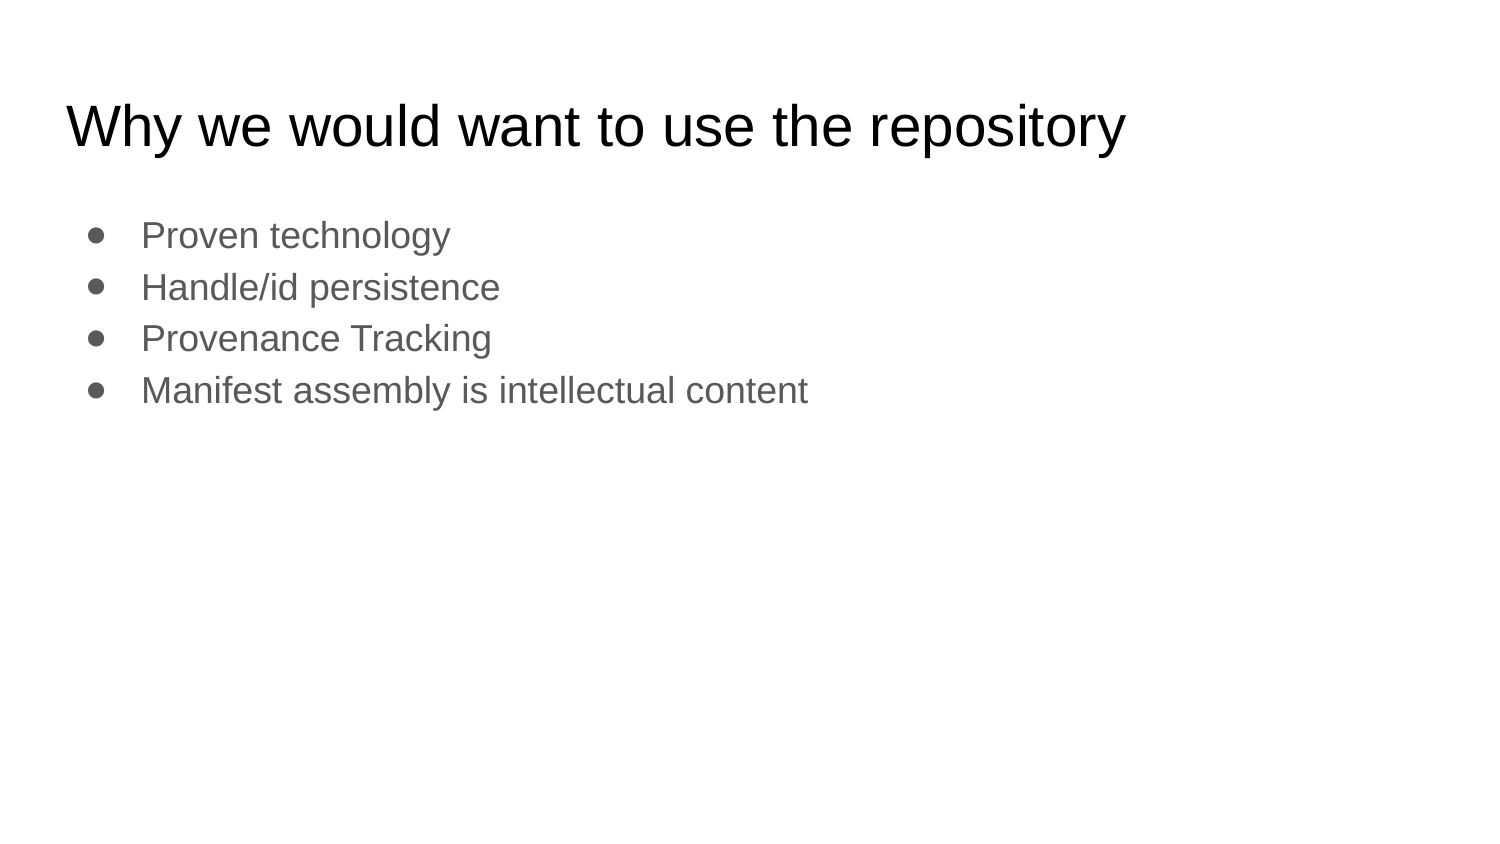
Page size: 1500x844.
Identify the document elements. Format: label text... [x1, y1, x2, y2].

title Why we would want to use the repository [51, 72, 1449, 167]
list Proven technology Handle/id persistence Provenance Tracking Manifest assembly is intellectual content [51, 189, 1449, 750]
